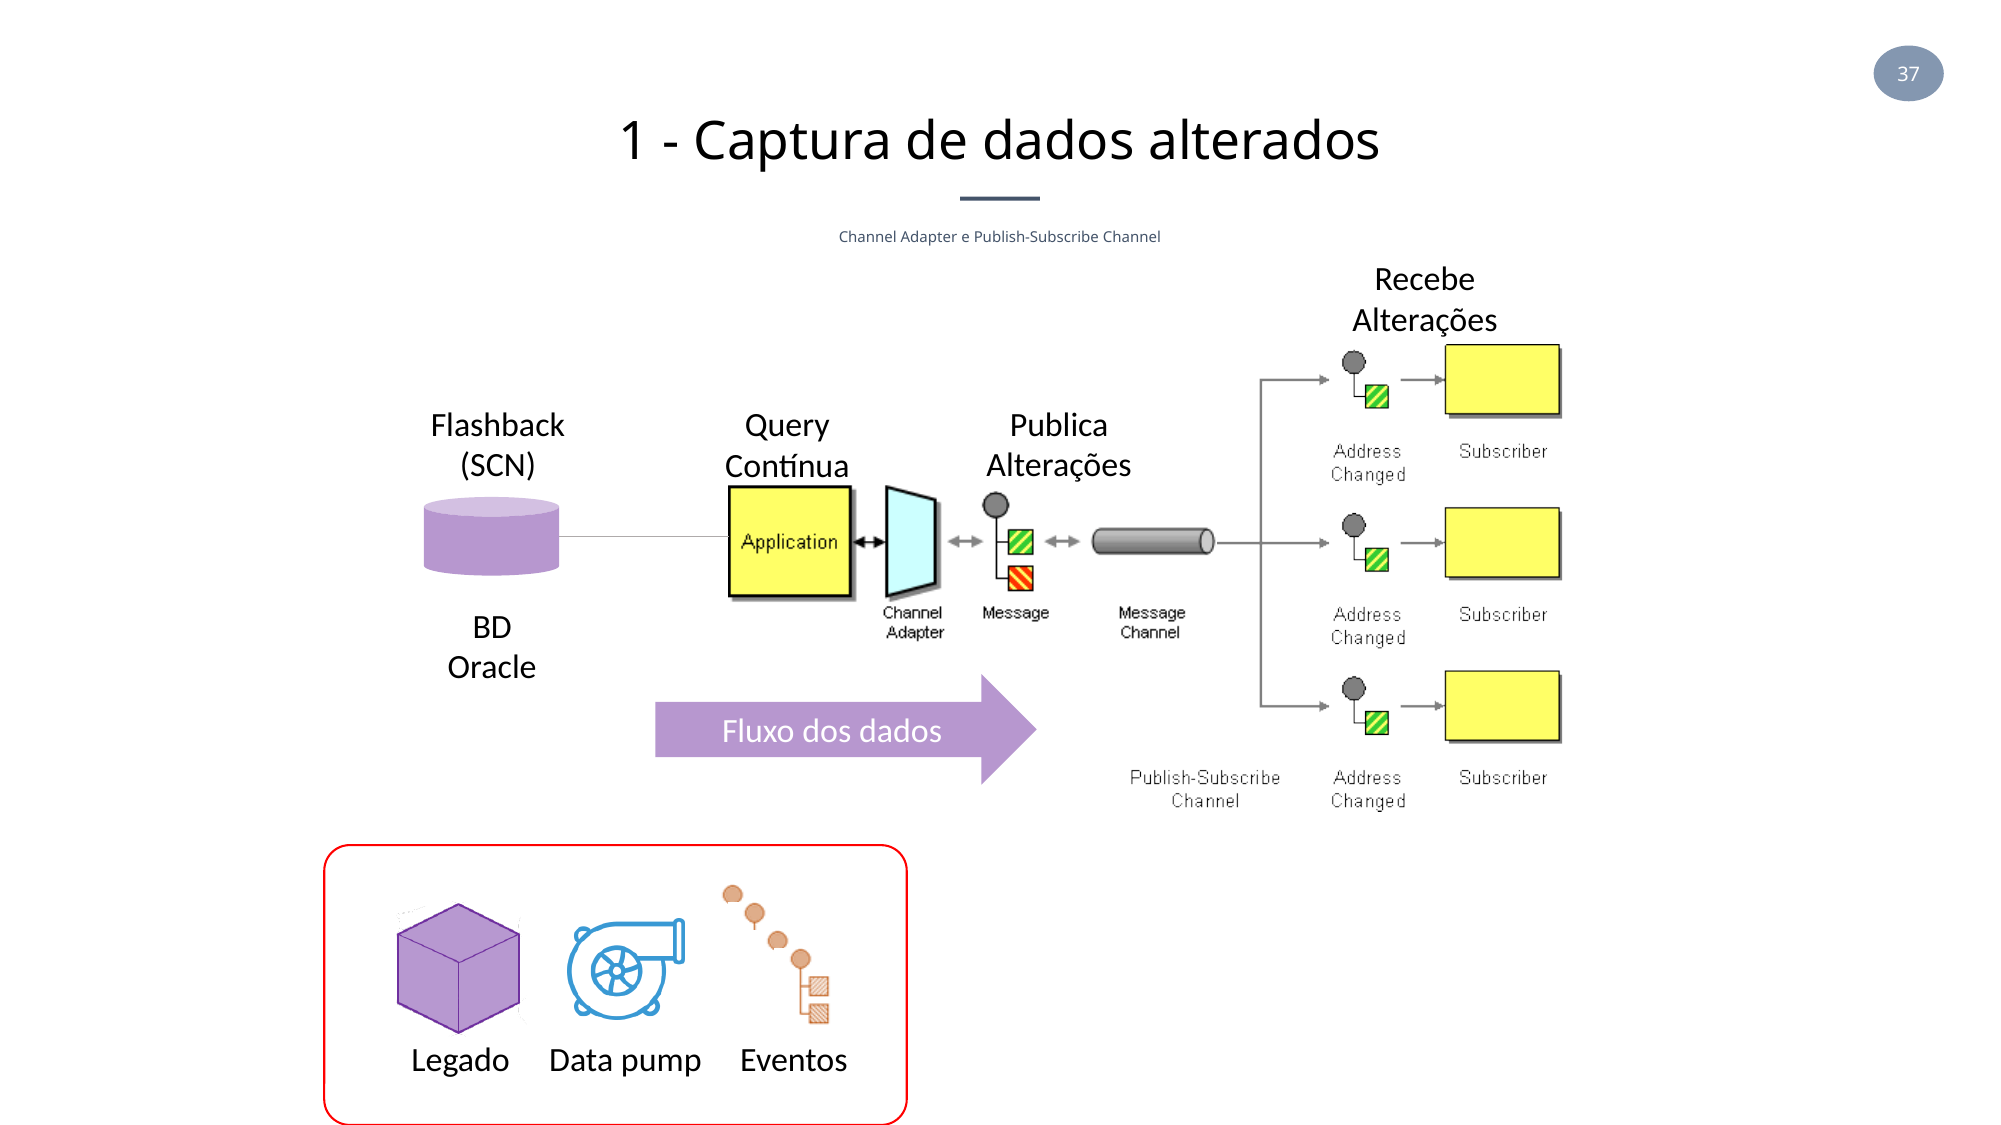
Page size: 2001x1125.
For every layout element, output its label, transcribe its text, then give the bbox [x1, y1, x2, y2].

picture [390, 900, 527, 1037]
picture [706, 884, 846, 1025]
text_box Eventos [725, 1029, 863, 1086]
text_box Data pump [534, 1029, 717, 1086]
list Channel Adapter e Publish-Subscribe Channel [150, 227, 1850, 262]
text_box [323, 844, 908, 1125]
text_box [414, 344, 1563, 812]
list 1 - Captura de dados alterados [150, 106, 1850, 194]
text_box Legado [396, 1037, 525, 1086]
text_box Recebe Alterações [1337, 249, 1513, 344]
picture [567, 910, 685, 1027]
